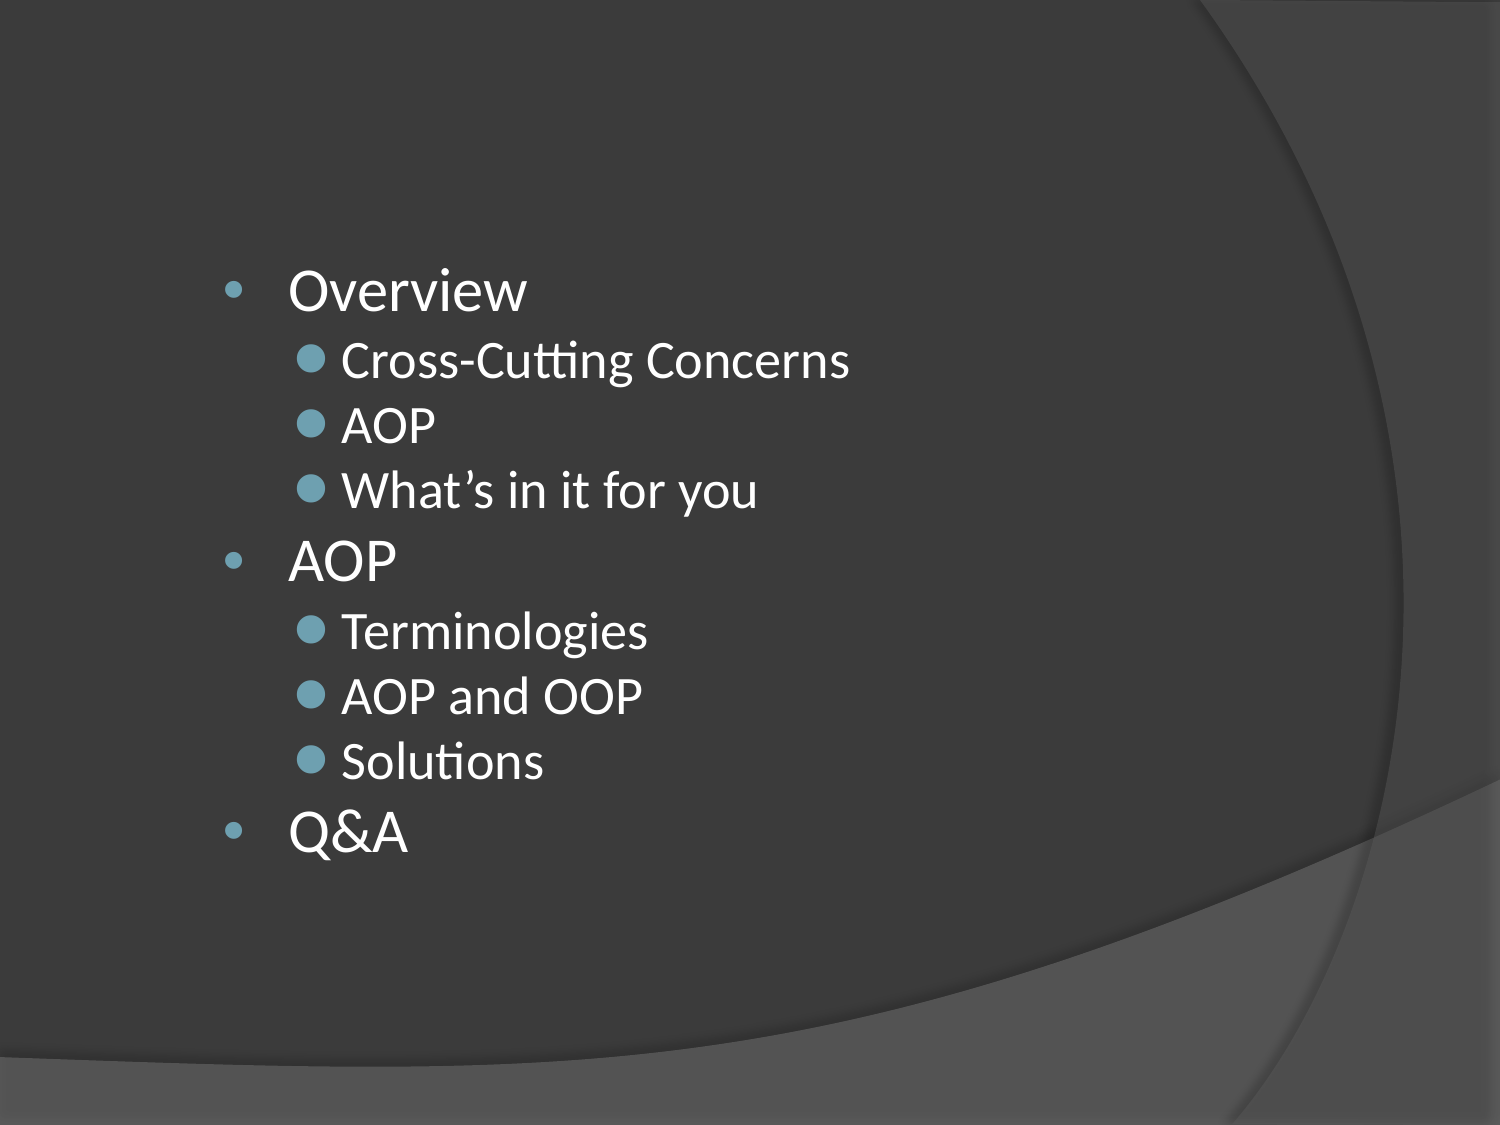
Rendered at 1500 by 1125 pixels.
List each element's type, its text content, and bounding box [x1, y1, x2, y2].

list Overview Cross-Cutting Concerns AOP What’s in it for you AOP Terminologies AOP and OOP Solutions Q&A [204, 77, 1442, 1056]
